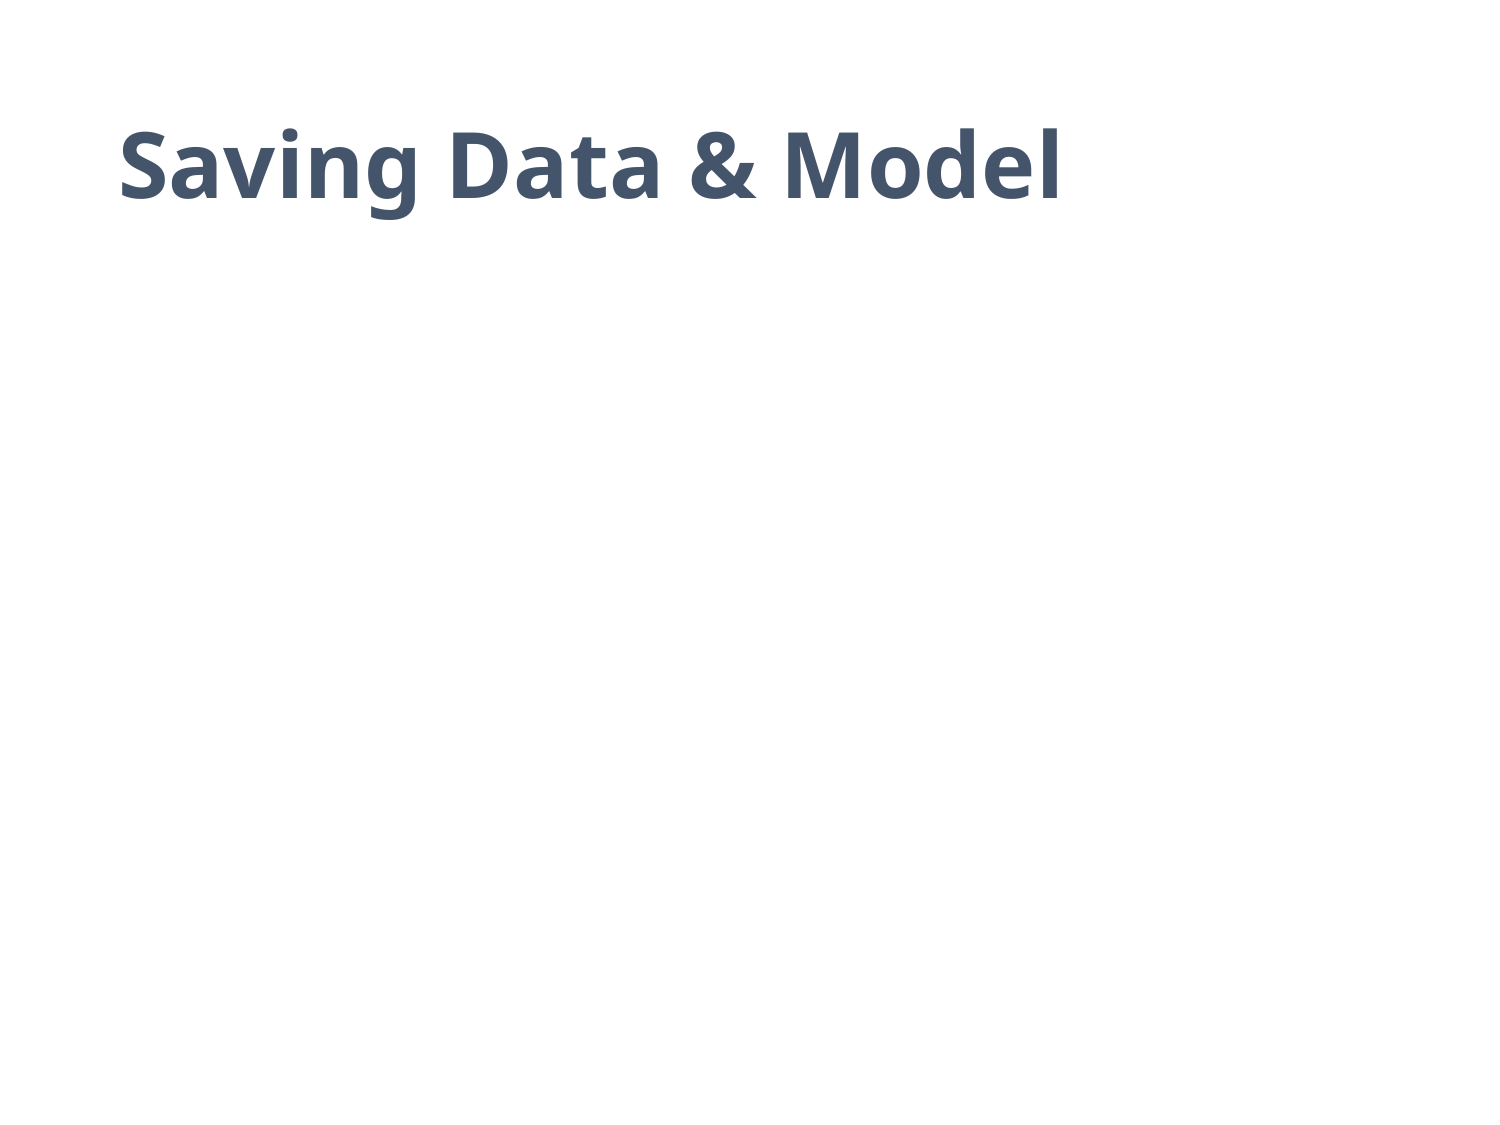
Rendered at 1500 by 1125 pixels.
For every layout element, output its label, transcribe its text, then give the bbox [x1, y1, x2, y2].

title Saving Data & Model [103, 59, 1397, 278]
